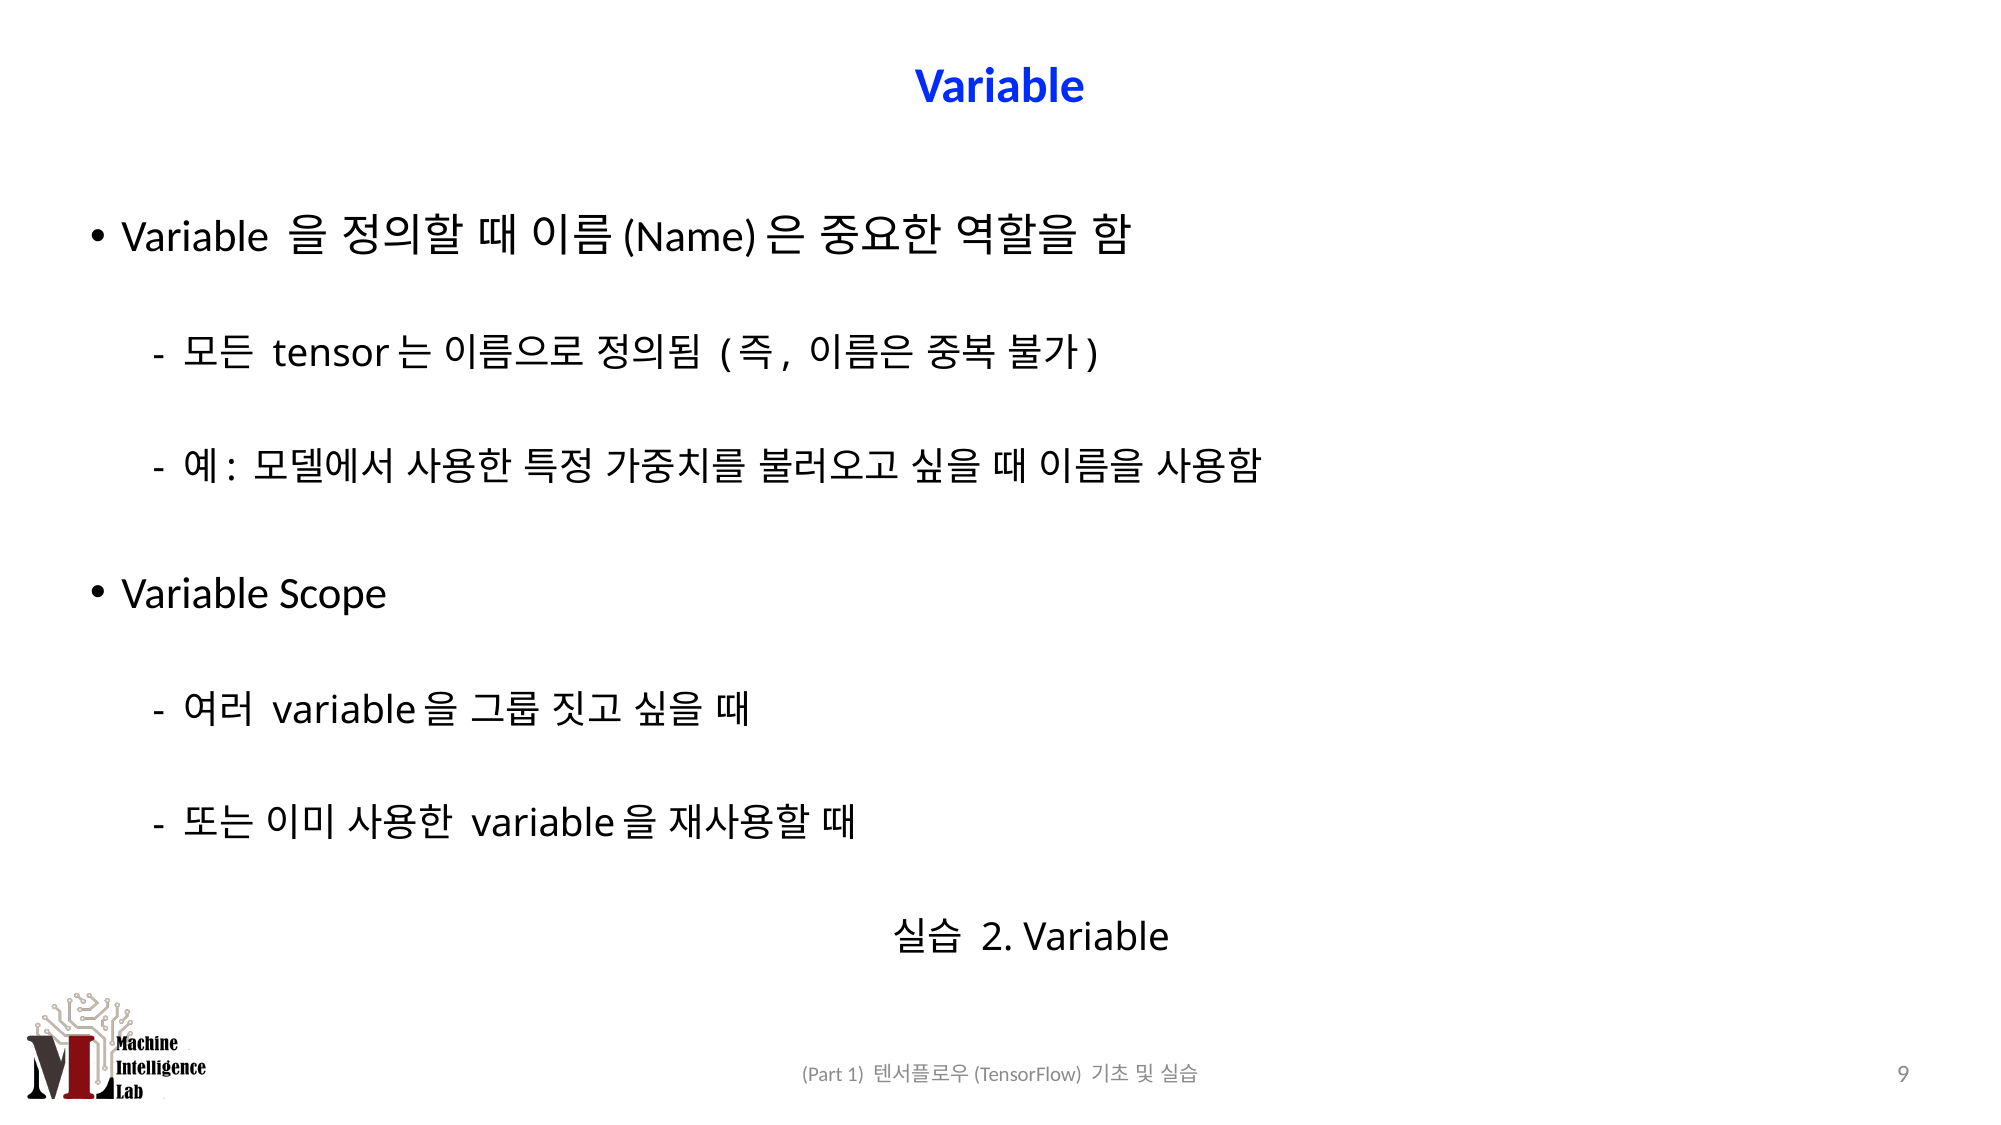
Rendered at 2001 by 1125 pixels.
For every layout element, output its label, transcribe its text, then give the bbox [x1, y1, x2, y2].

list Variable 을 정의할 때 이름(Name)은 중요한 역할을 함 모든 tensor는 이름으로 정의됨 (즉, 이름은 중복 불가) 예: 모델에서 사용한 특정 가중치를 불러오고 싶을 때 이름을 사용함 Variable Scope 여러 variable을 그룹 짓고 싶을 때 또는 이미 사용한 variable을 재사용할 때 실습 2. Variable [75, 205, 1925, 972]
picture [0, 985, 210, 1125]
slide_number 8 [1863, 1042, 1925, 1103]
footer (Part 1) 텐서플로우(TensorFlow) 기초 및 실습 [662, 1042, 1338, 1103]
title Variable [0, 0, 2000, 174]
